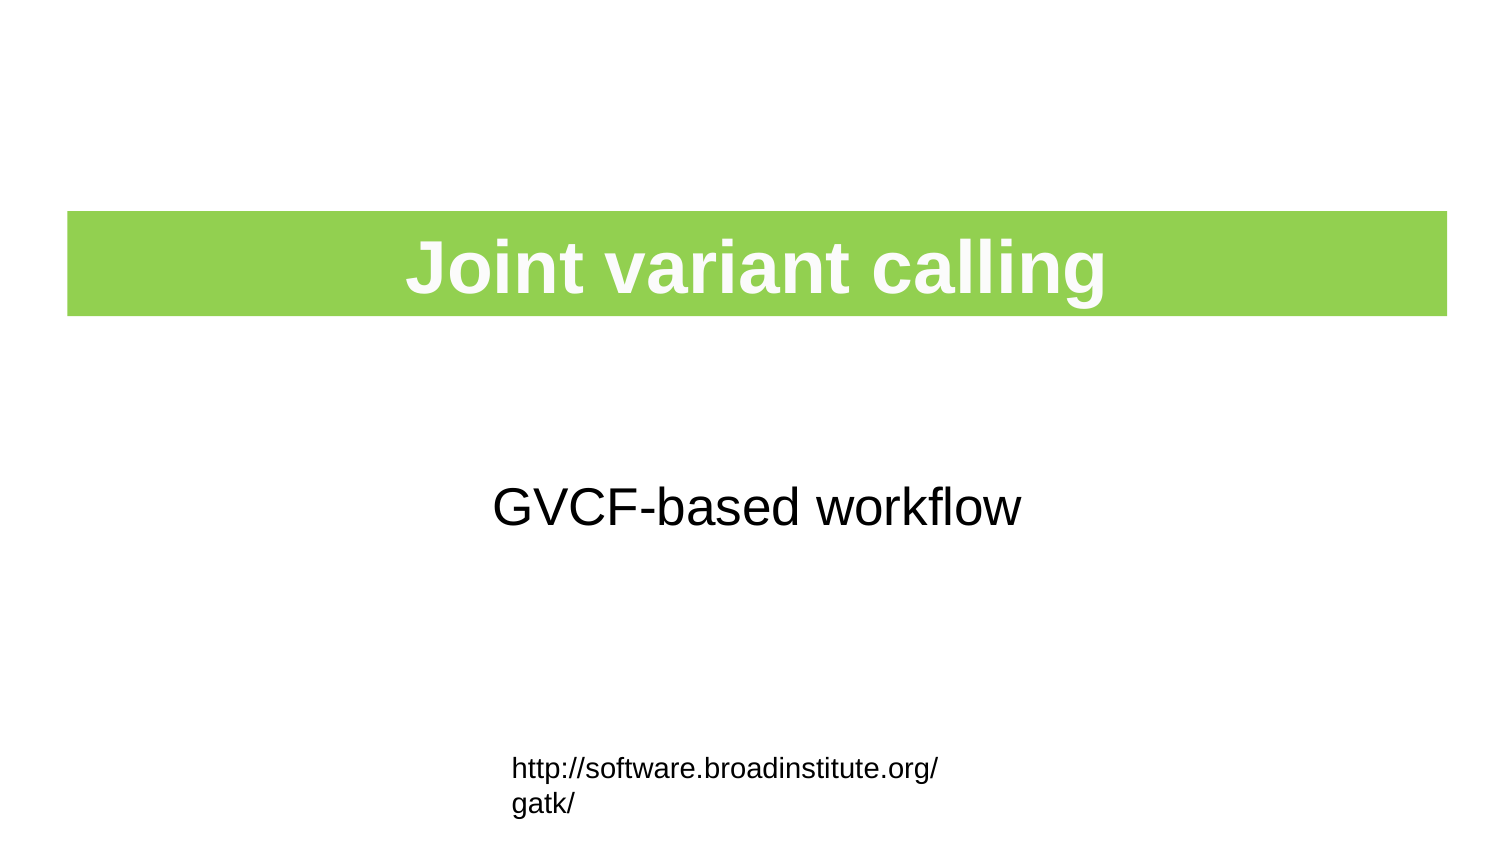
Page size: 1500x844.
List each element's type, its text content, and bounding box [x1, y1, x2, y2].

title GVCF-based workflow [58, 457, 1457, 552]
text_box Joint variant calling [67, 211, 1448, 317]
text_box http://software.broadinstitute.org/gatk/ [496, 741, 1018, 827]
